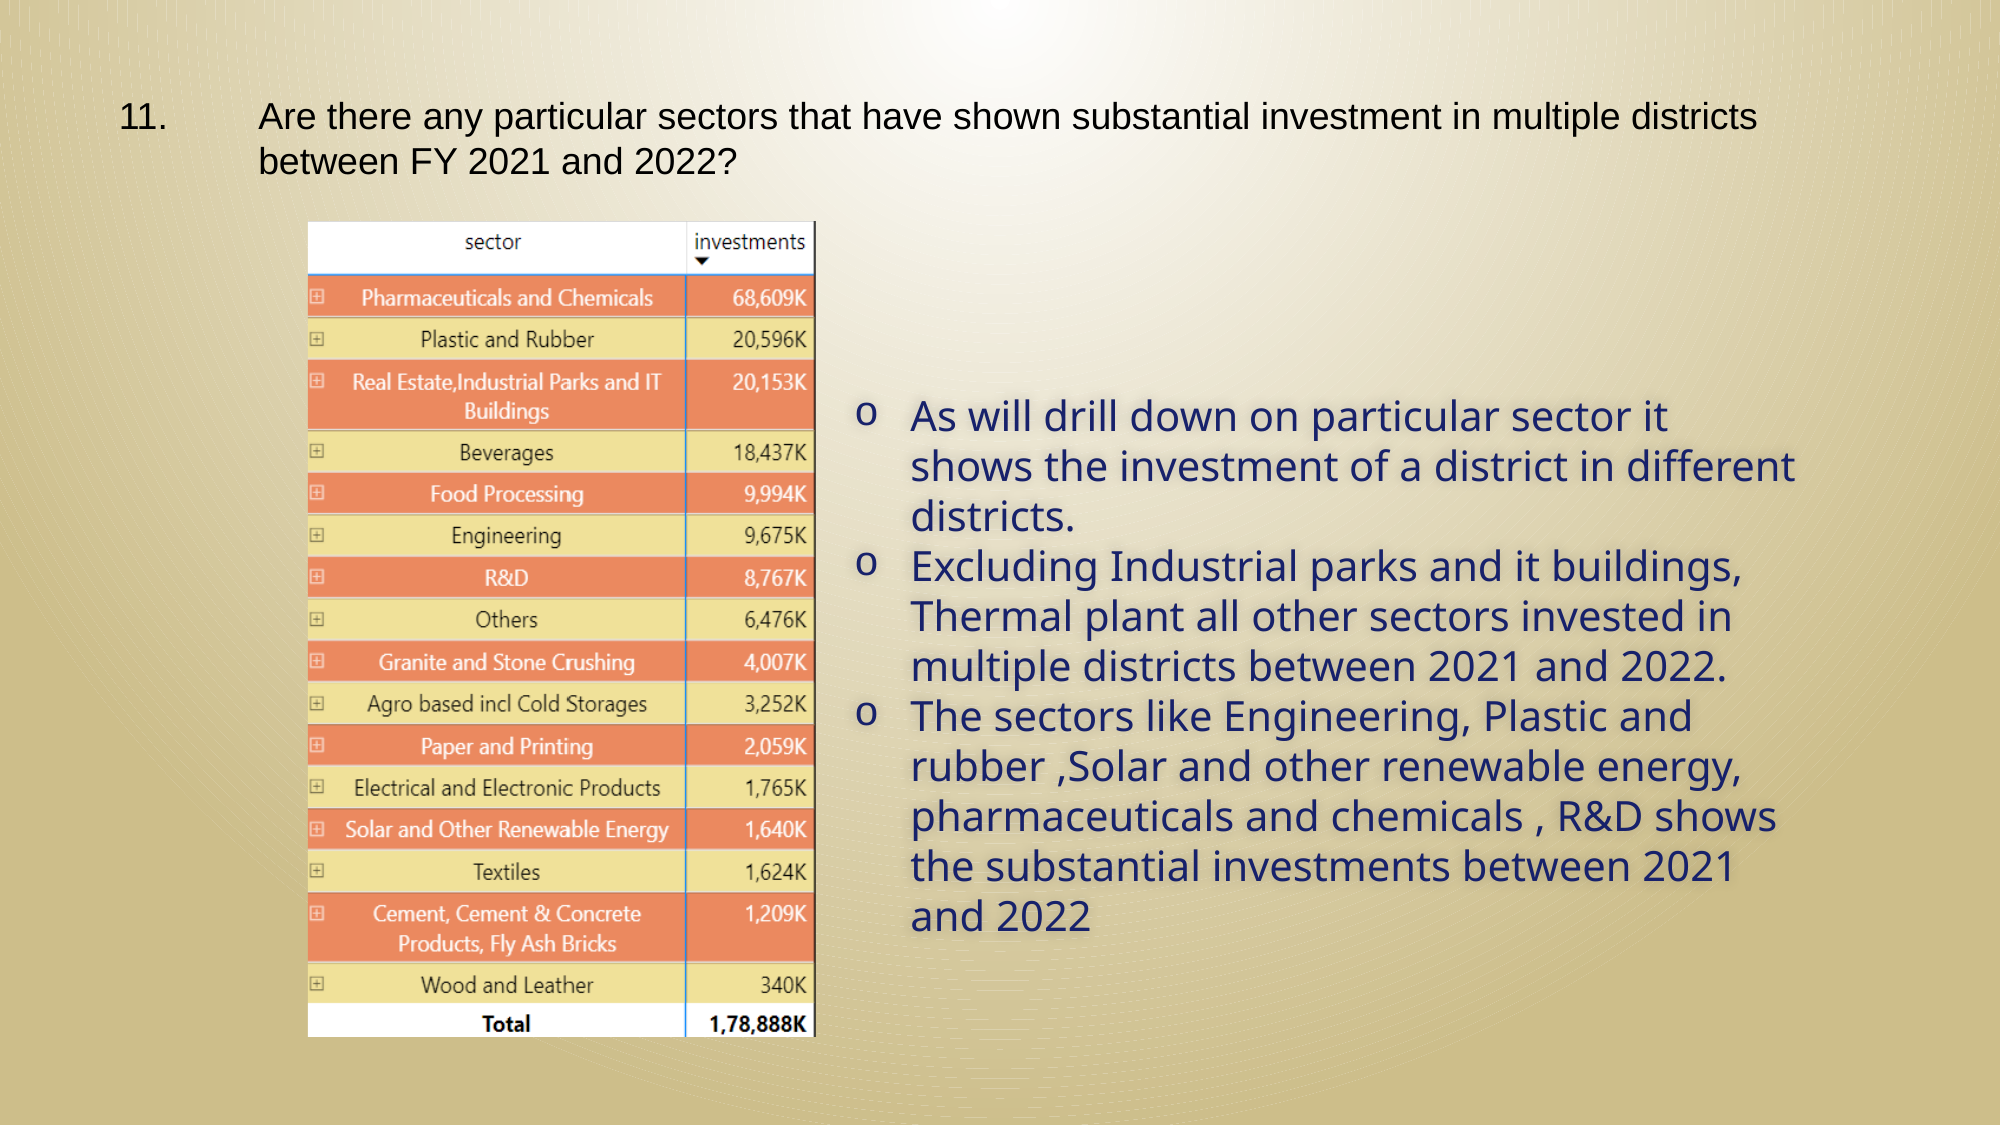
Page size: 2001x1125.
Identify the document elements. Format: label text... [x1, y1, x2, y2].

picture [307, 221, 816, 1037]
text_box As will drill down on particular sector it shows the investment of a district in different districts. Excluding Industrial parks and it buildings, Thermal plant all other sectors invested in multiple districts between 2021 and 2022. The sectors like Engineering, Plastic and rubber ,Solar and other renewable energy, pharmaceuticals and chemicals , R&D shows the substantial investments between 2021 and 2022 [839, 382, 1816, 862]
footer 11. Are there any particular sectors that have shown substantial investment in multiple districts between FY 2021 and 2022? [93, 53, 1825, 222]
